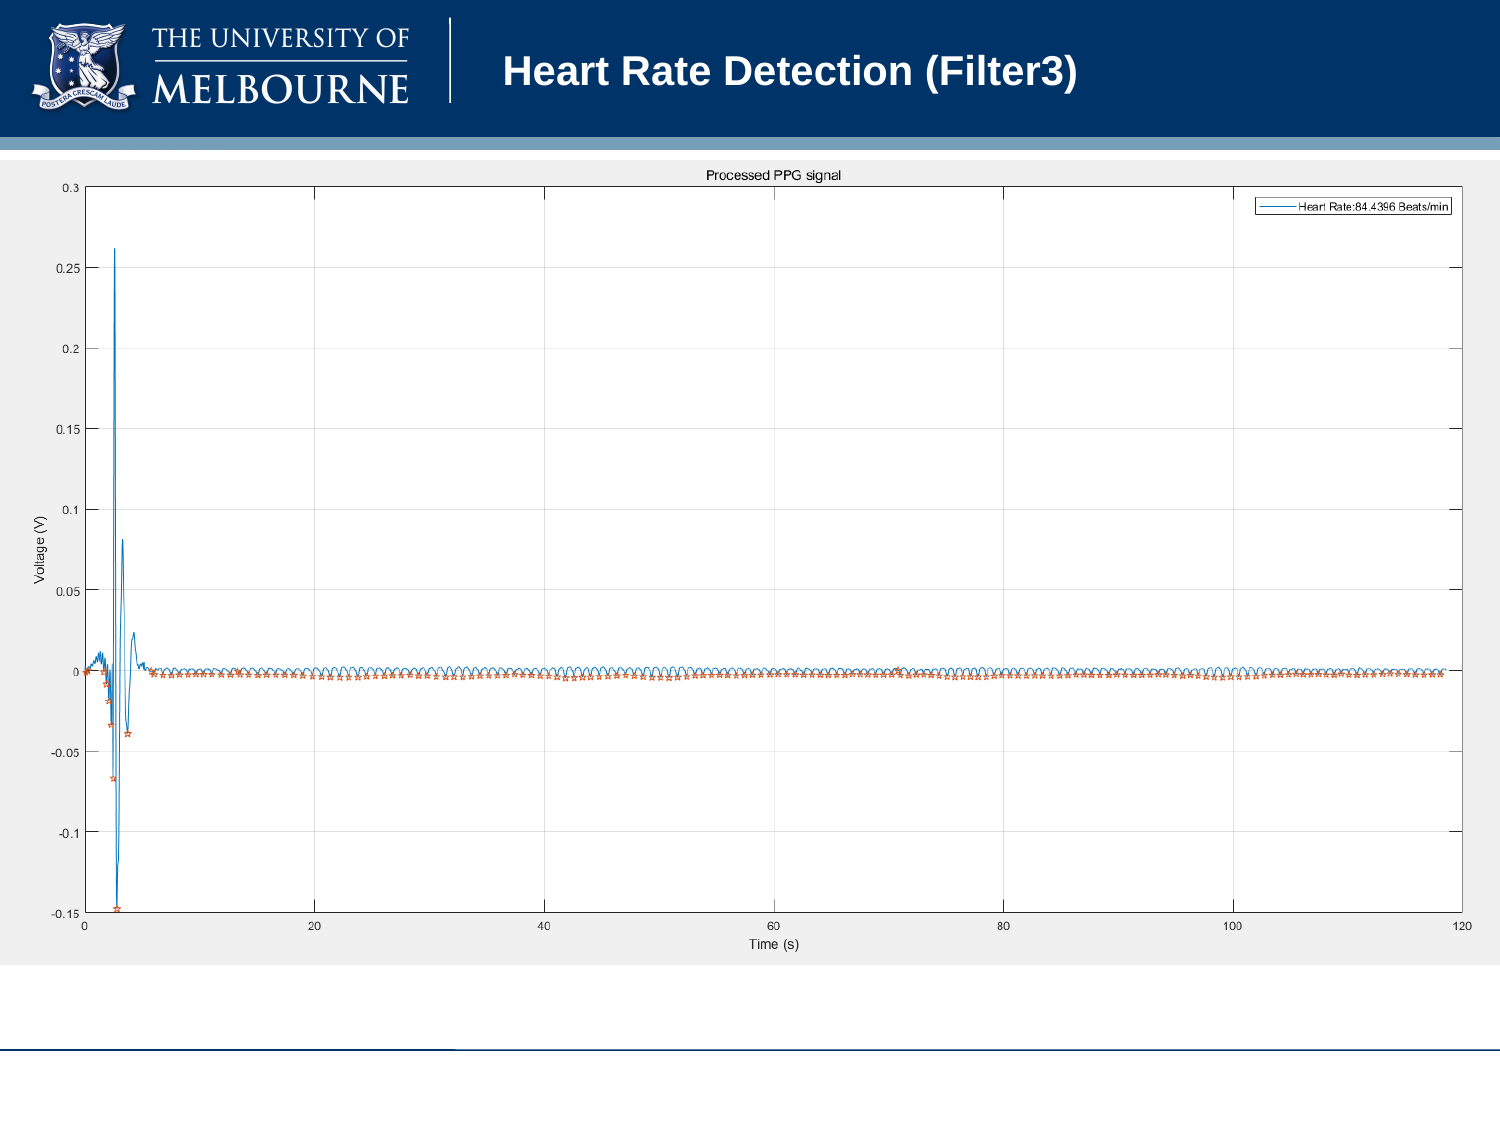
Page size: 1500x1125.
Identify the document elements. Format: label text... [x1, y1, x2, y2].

picture [24, 17, 413, 119]
picture [0, 150, 1500, 965]
title Heart Rate Detection (Filter3) [487, 12, 1438, 126]
